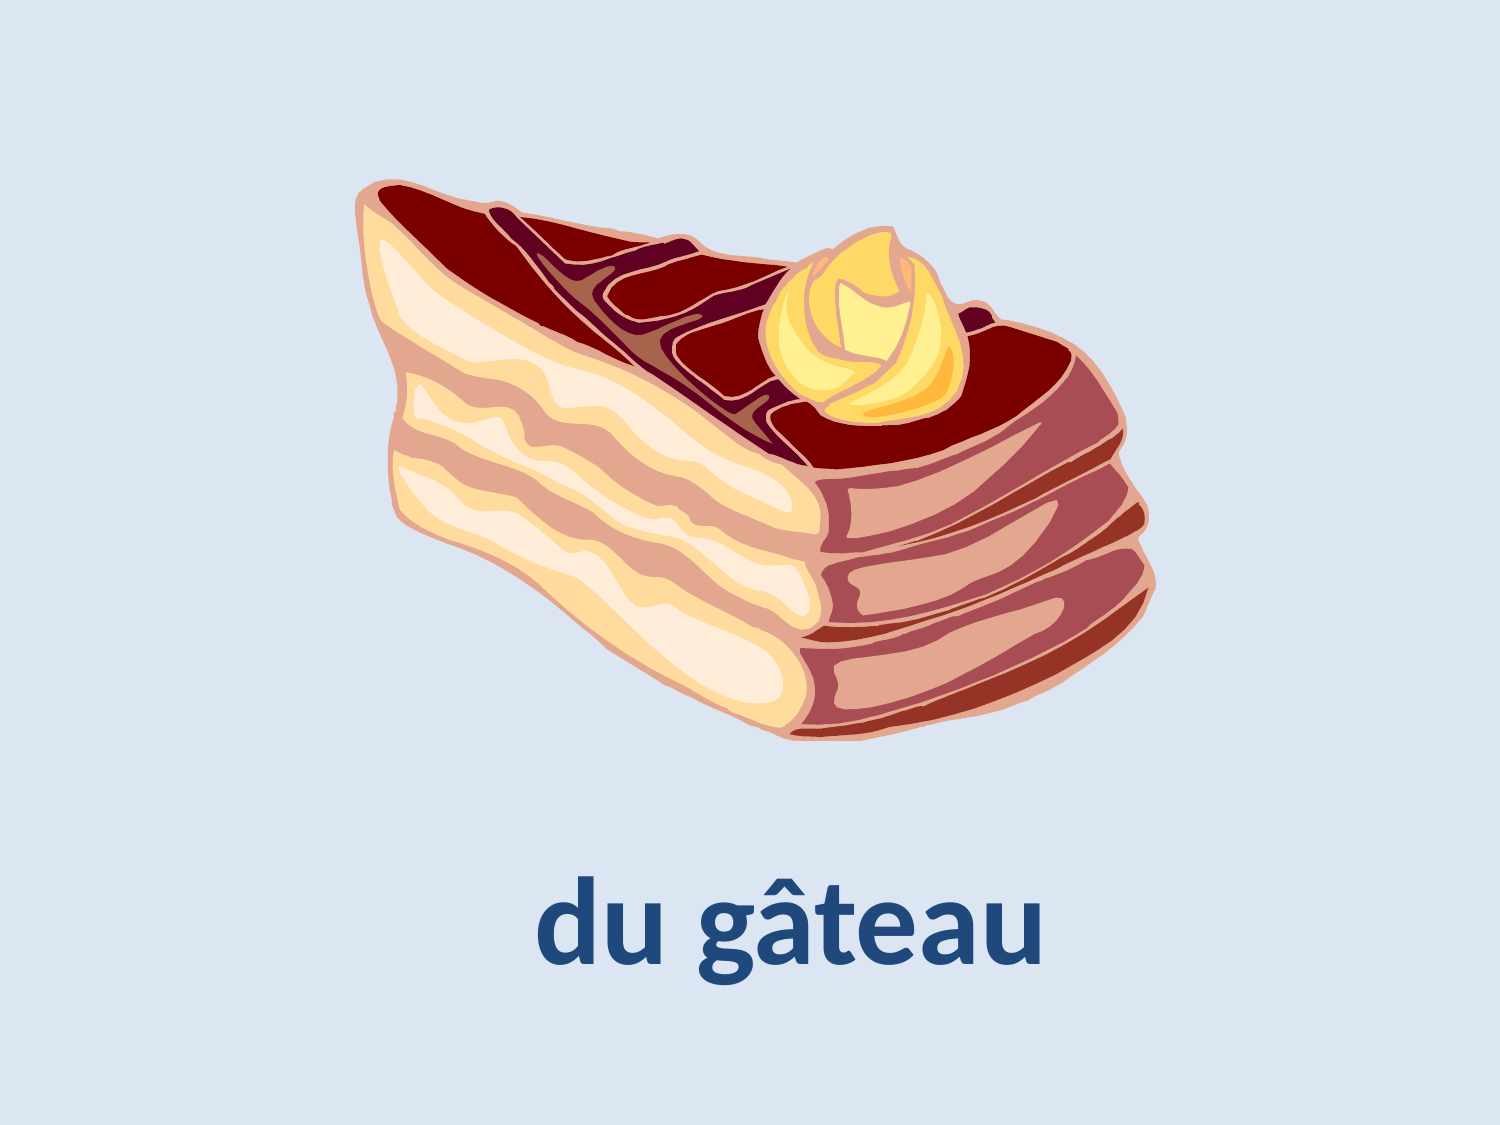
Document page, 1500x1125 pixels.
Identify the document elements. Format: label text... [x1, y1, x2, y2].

picture [351, 152, 1173, 742]
text_box du gâteau [292, 831, 1289, 997]
